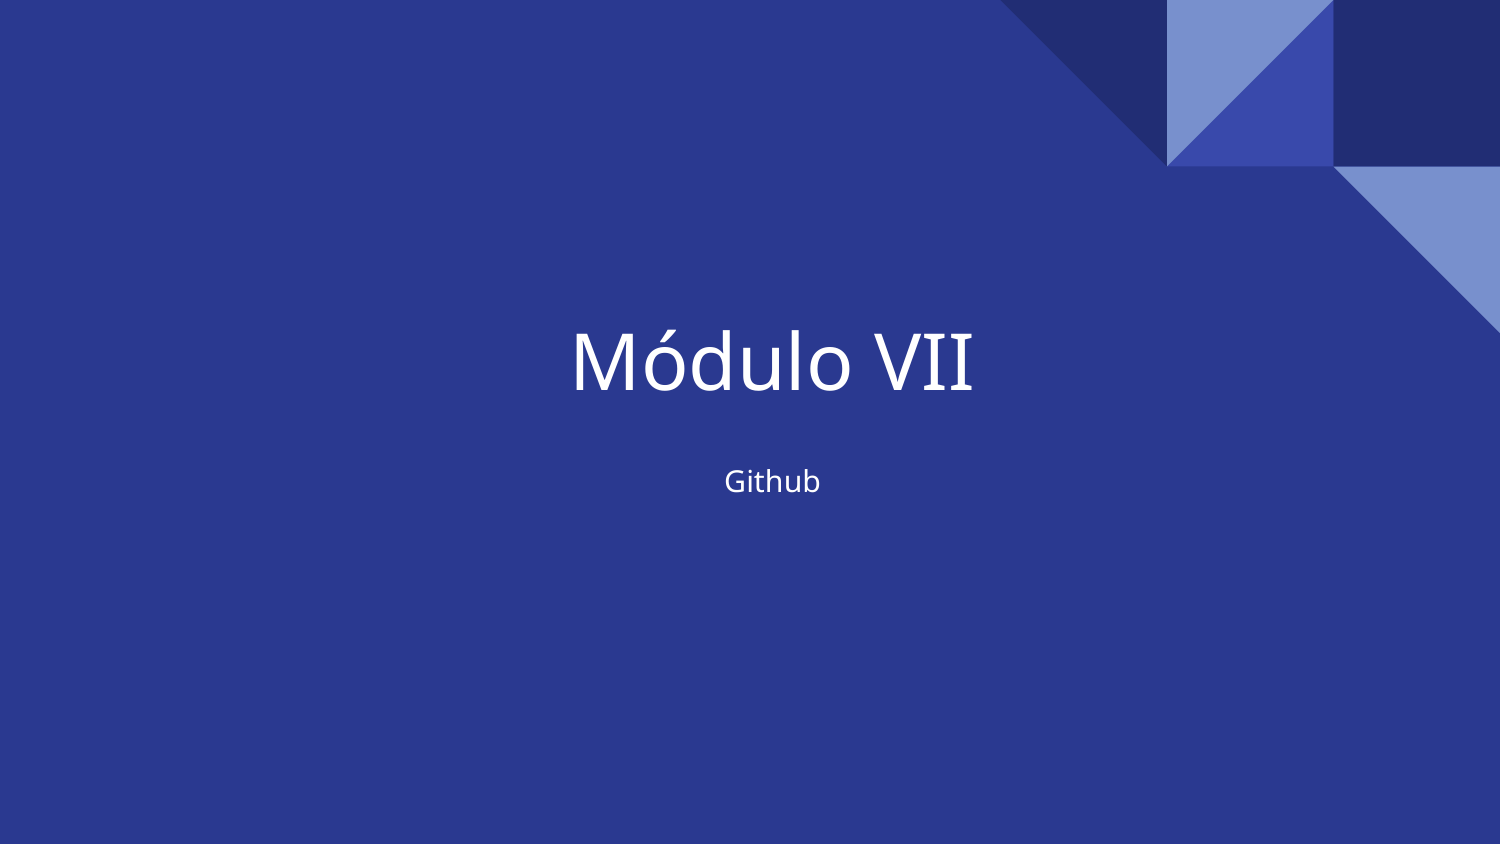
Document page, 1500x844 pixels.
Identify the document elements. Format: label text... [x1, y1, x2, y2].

title Módulo VII [98, 291, 1447, 429]
subtitle Github [98, 445, 1447, 517]
